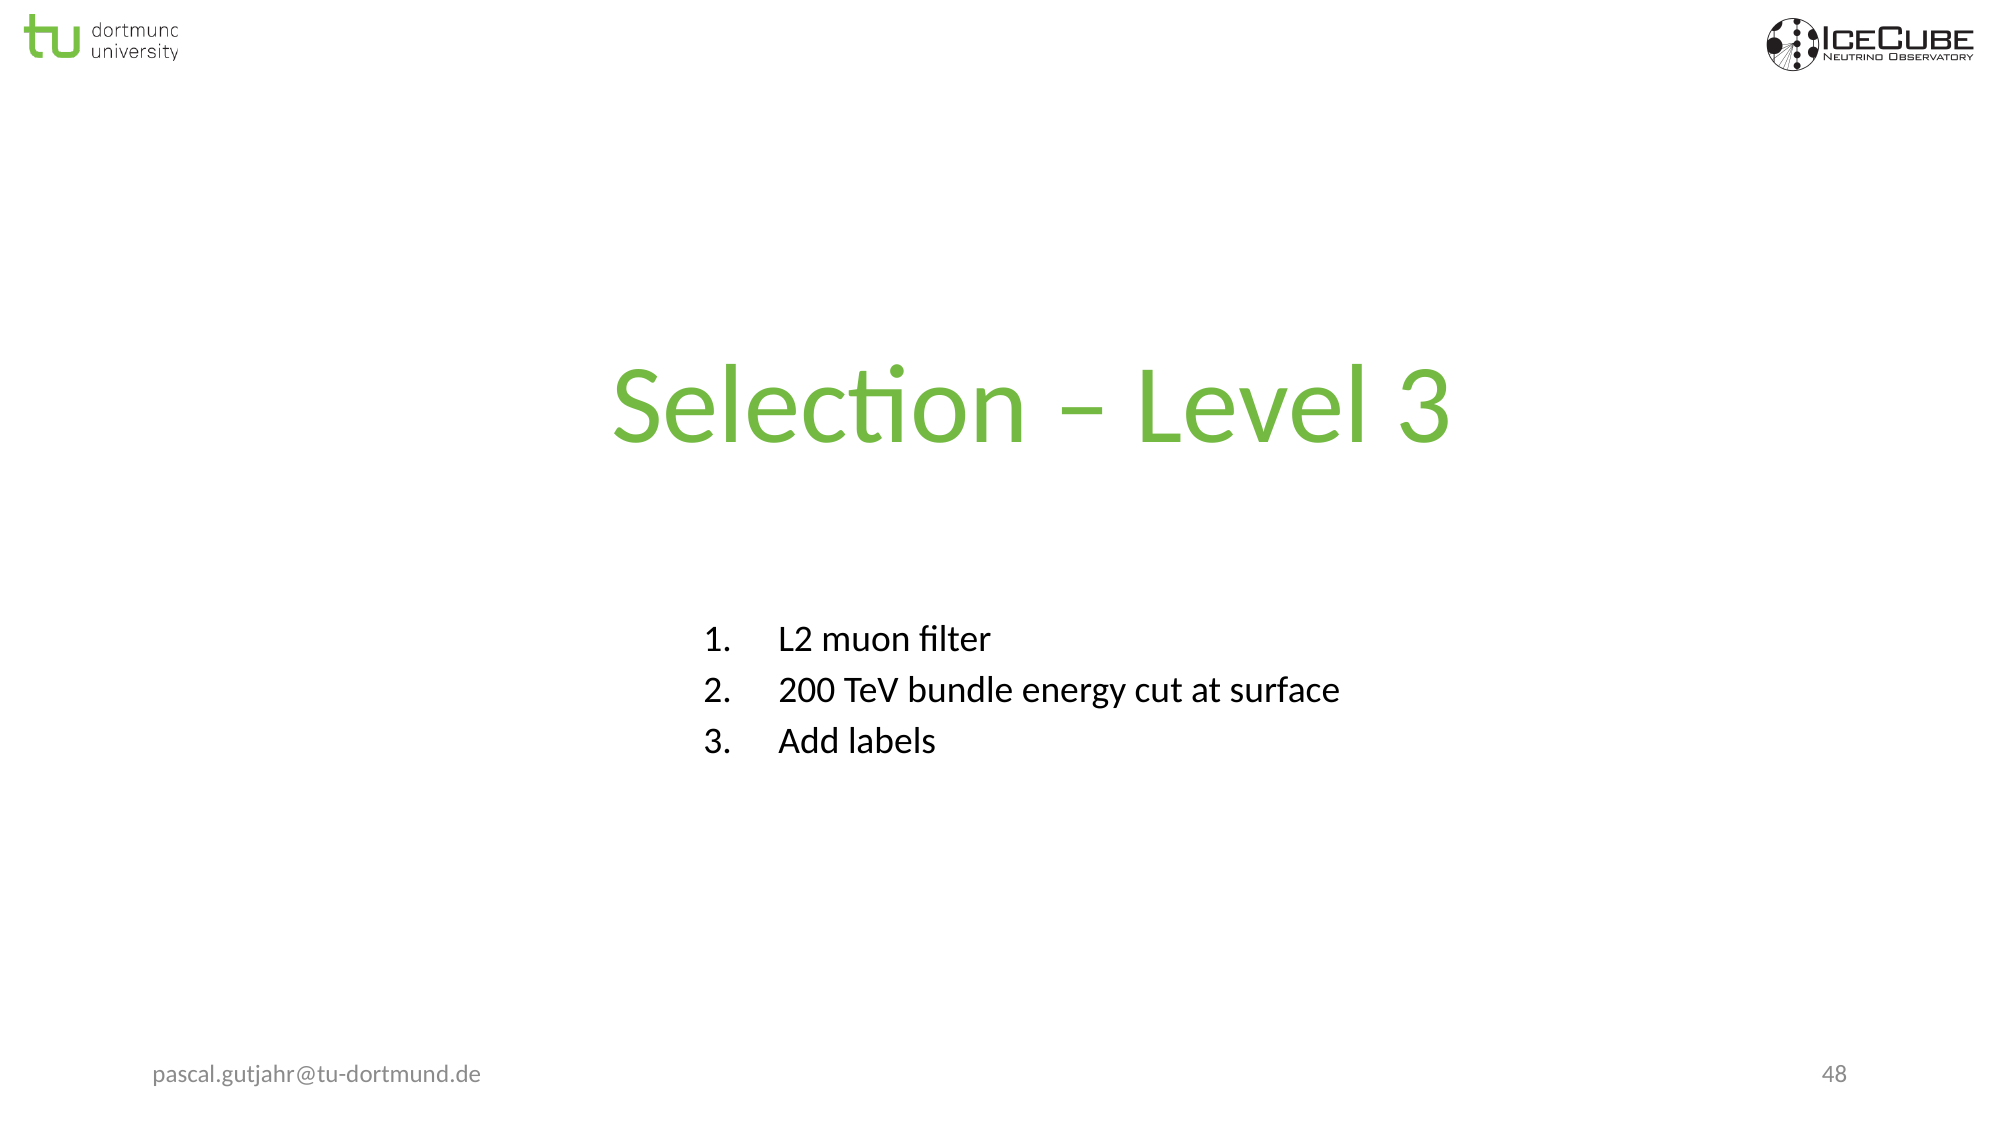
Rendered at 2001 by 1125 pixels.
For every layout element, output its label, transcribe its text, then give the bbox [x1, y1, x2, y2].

slide_number pascal.gutjahr@tu-dortmund.de [137, 1042, 588, 1103]
slide_number 48 [1412, 1042, 1863, 1103]
list Selection – Level 3 L2 muon filter 200 TeV bundle energy cut at surface Add labels [88, 181, 1977, 1014]
